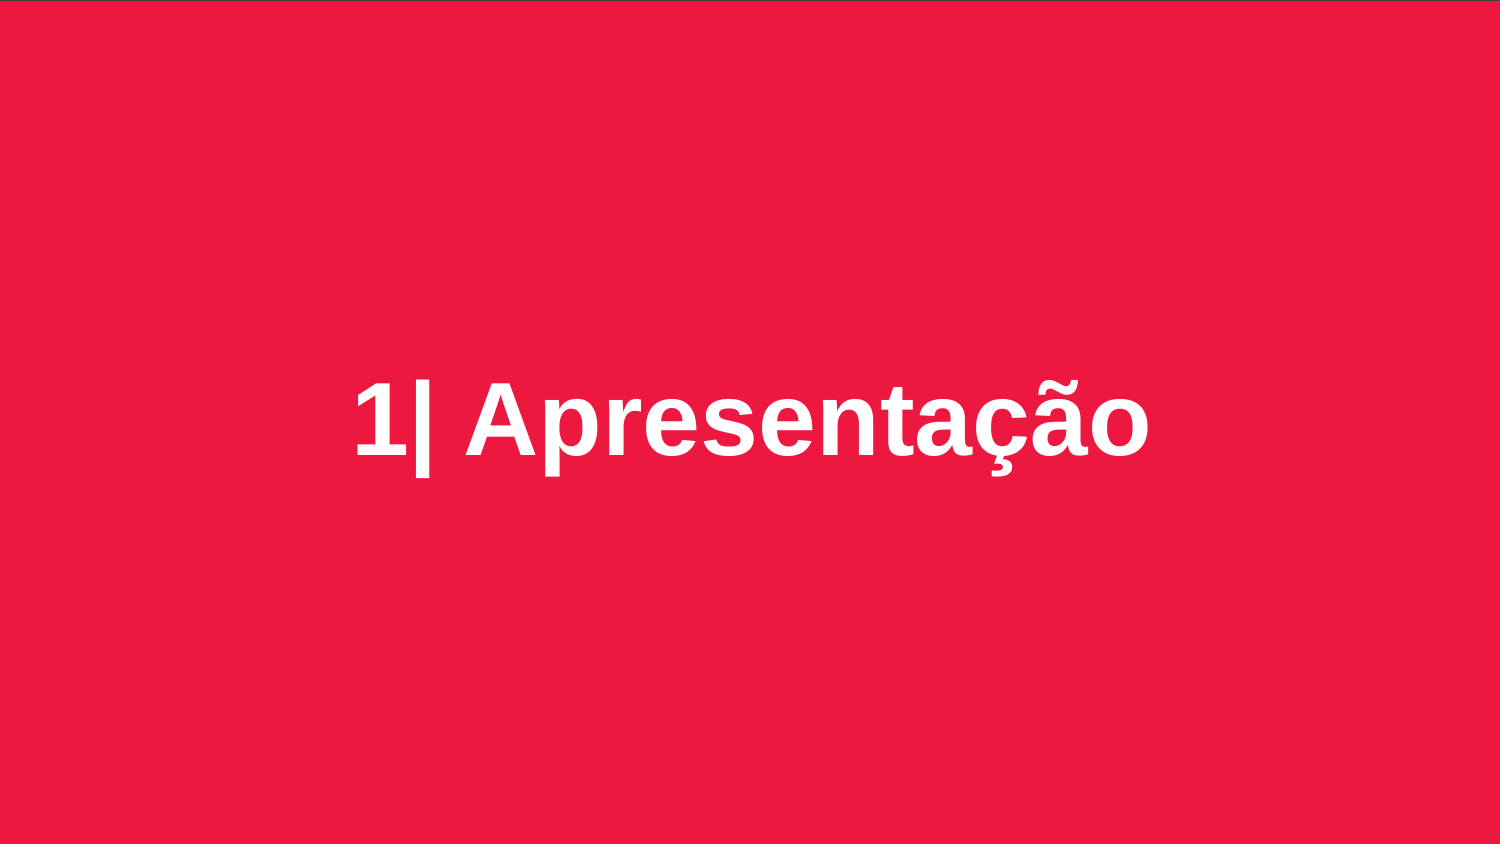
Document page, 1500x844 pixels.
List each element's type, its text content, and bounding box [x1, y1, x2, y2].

text_box 1| Apresentação [2, 292, 1500, 535]
